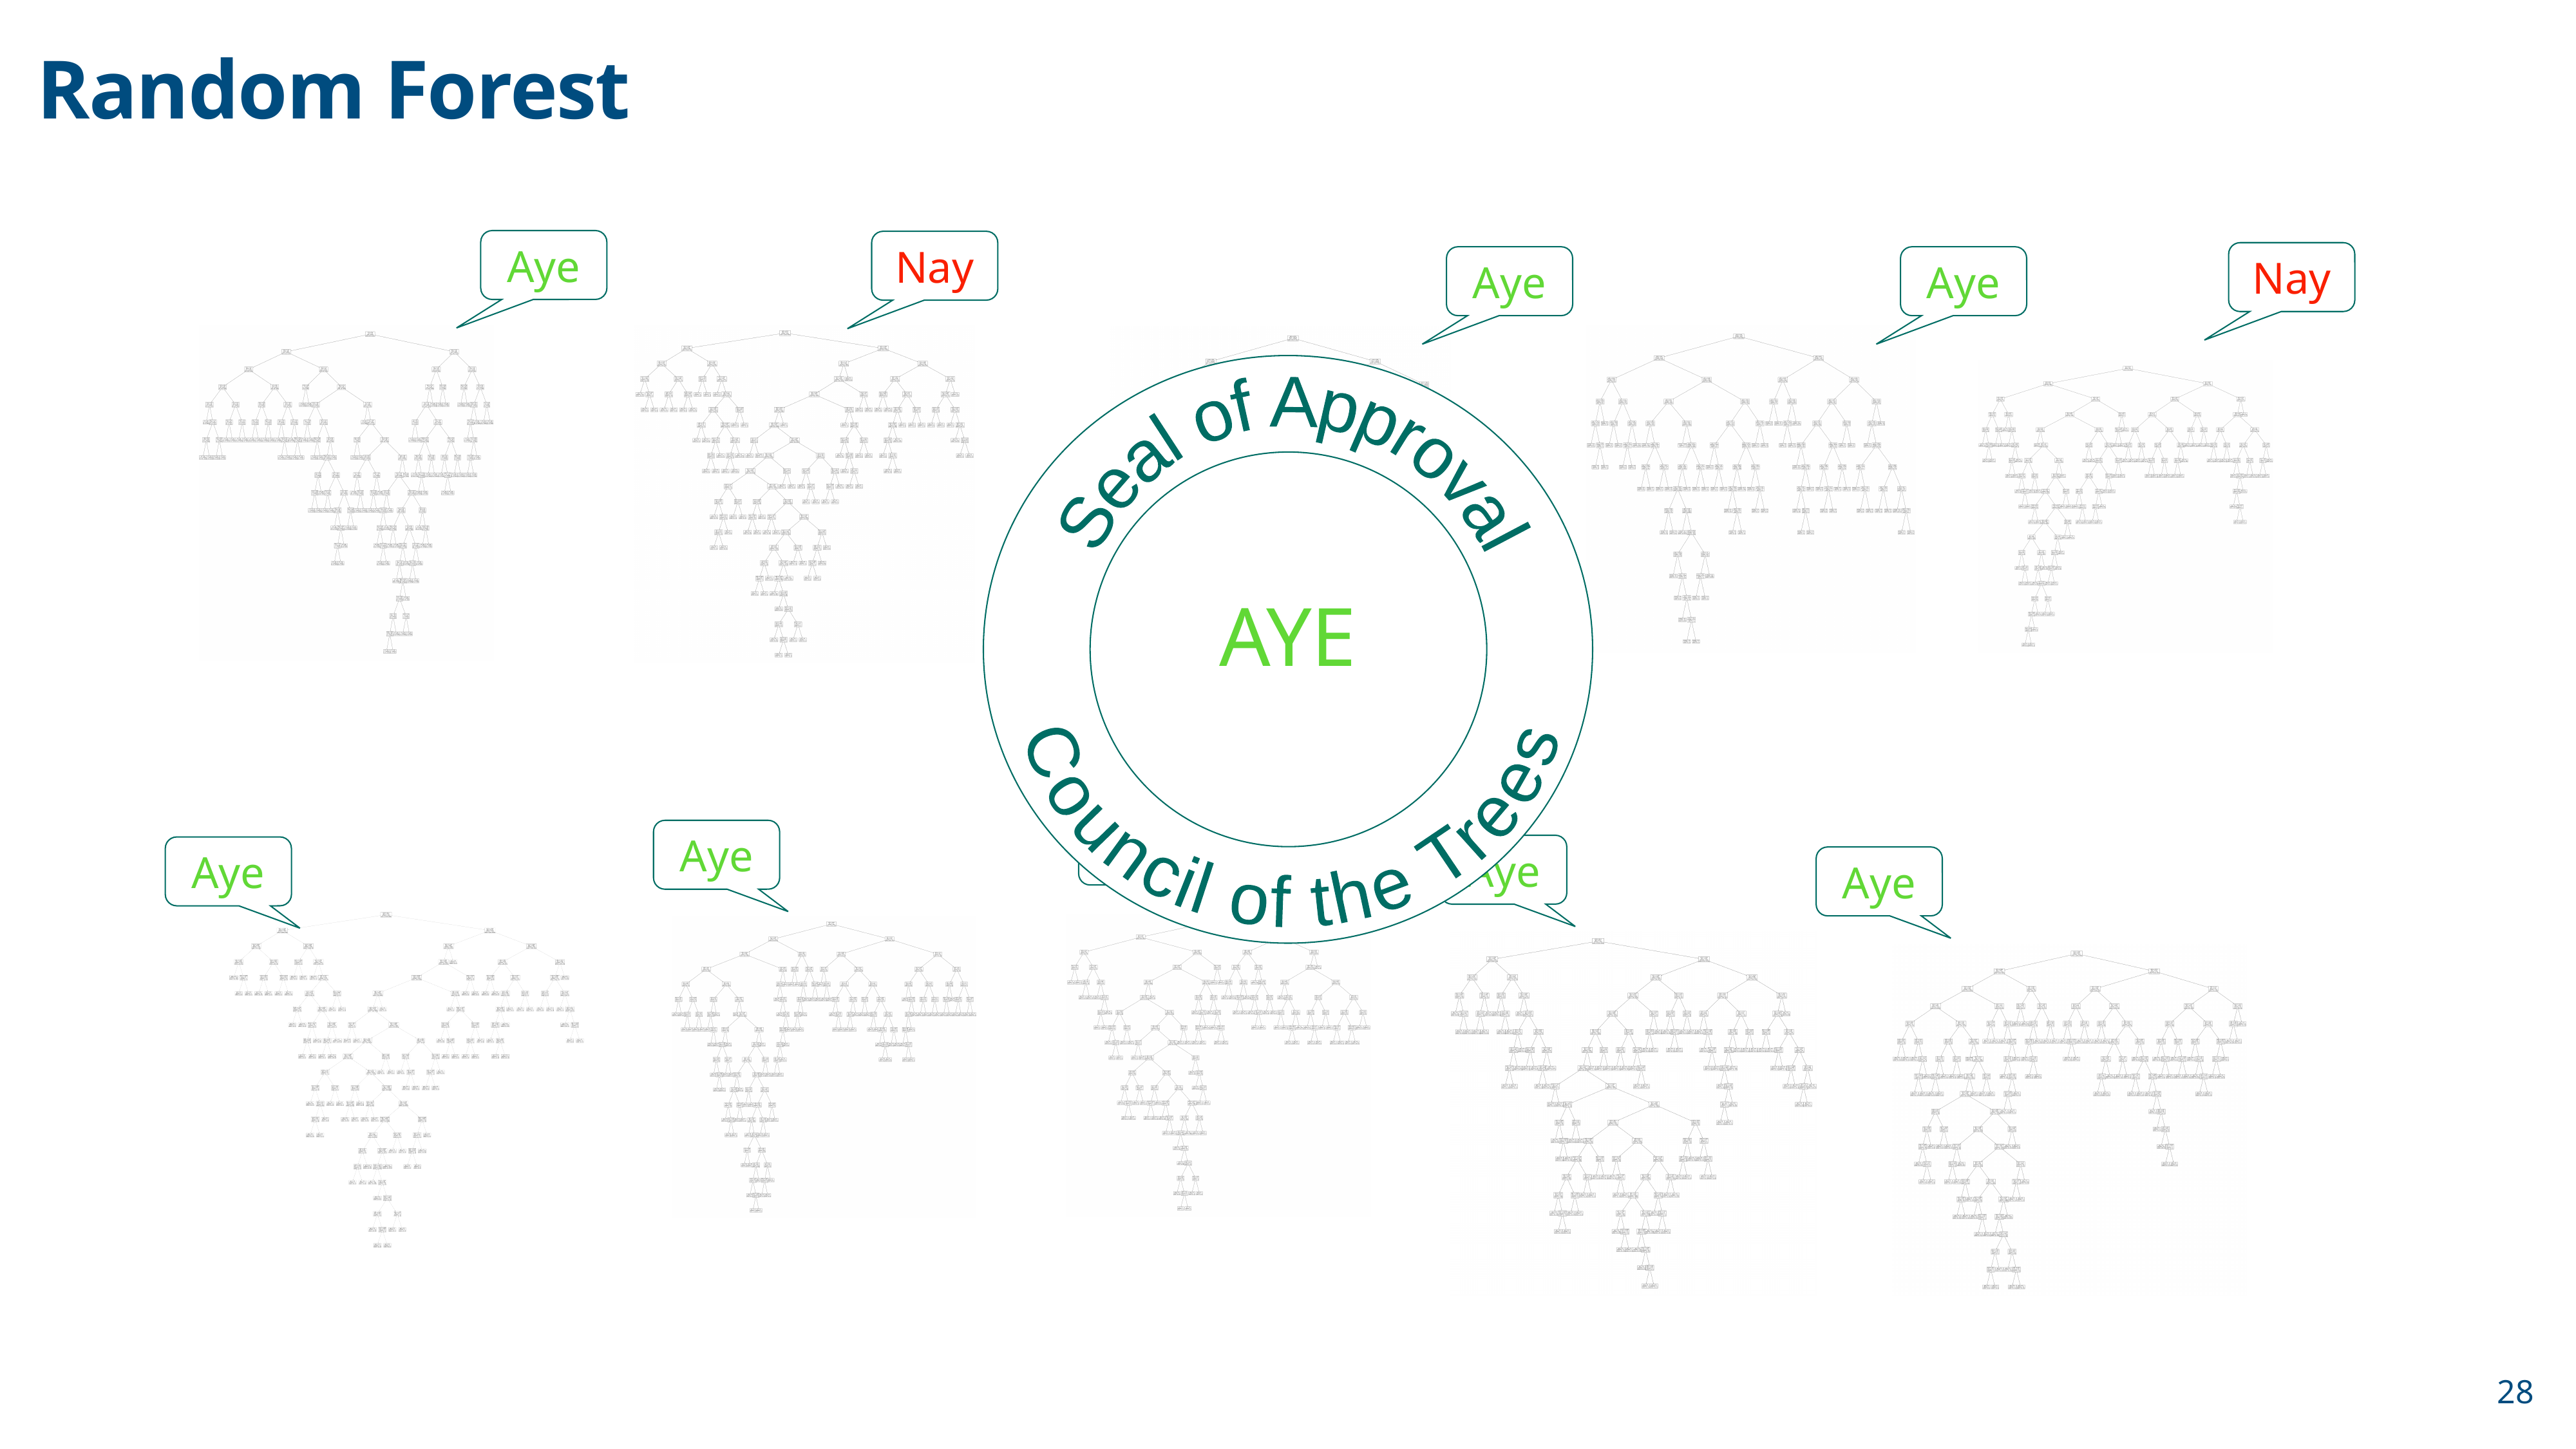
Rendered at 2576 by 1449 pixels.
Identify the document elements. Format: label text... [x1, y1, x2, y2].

text_box Aye [1446, 247, 1573, 334]
picture [228, 905, 585, 1255]
text_box Aye [653, 820, 788, 912]
picture [634, 324, 975, 663]
picture [1978, 360, 2273, 653]
picture [1110, 326, 1451, 355]
picture [199, 324, 495, 661]
text_box Random Forest [32, 32, 650, 155]
picture [1066, 953, 1371, 1217]
picture [1450, 931, 1817, 1296]
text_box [983, 355, 1593, 953]
text_box Aye [1816, 847, 1951, 938]
text_box 28 [2405, 1338, 2560, 1449]
picture [1586, 324, 1917, 653]
picture [672, 916, 976, 1218]
text_box Nay [2204, 242, 2355, 341]
text_box Aye [1900, 247, 2027, 330]
text_box Aye [165, 837, 292, 906]
text_box Aye [462, 230, 607, 324]
picture [1892, 943, 2247, 1296]
text_box Nay [855, 231, 998, 324]
